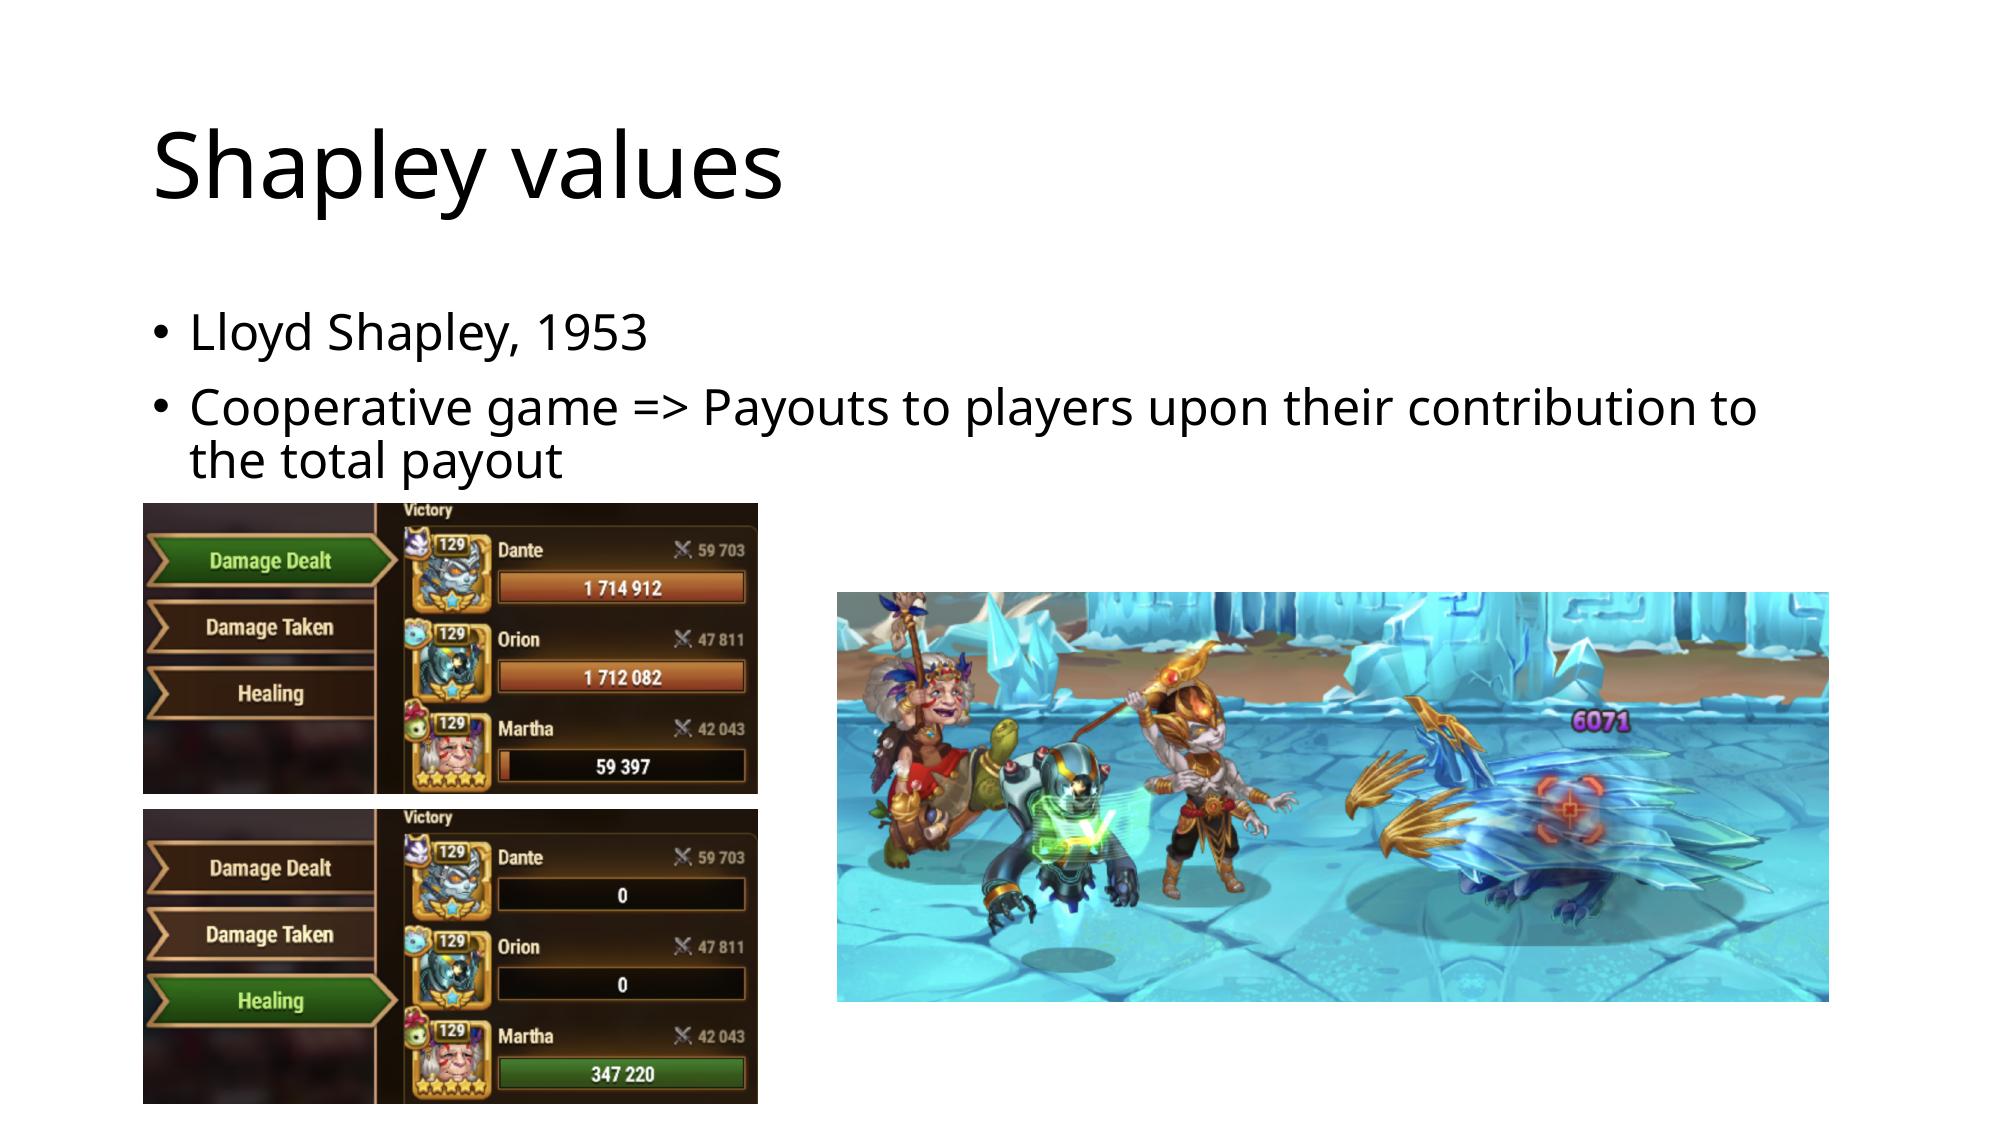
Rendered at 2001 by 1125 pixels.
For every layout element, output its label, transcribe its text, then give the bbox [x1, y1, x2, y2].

picture [142, 808, 758, 1105]
title Shapley values [137, 59, 1863, 278]
list Lloyd Shapley, 1953 Cooperative game => Payouts to players upon their contribution to the total payout [137, 299, 1863, 1014]
picture [142, 502, 758, 795]
picture [836, 592, 1829, 1003]
